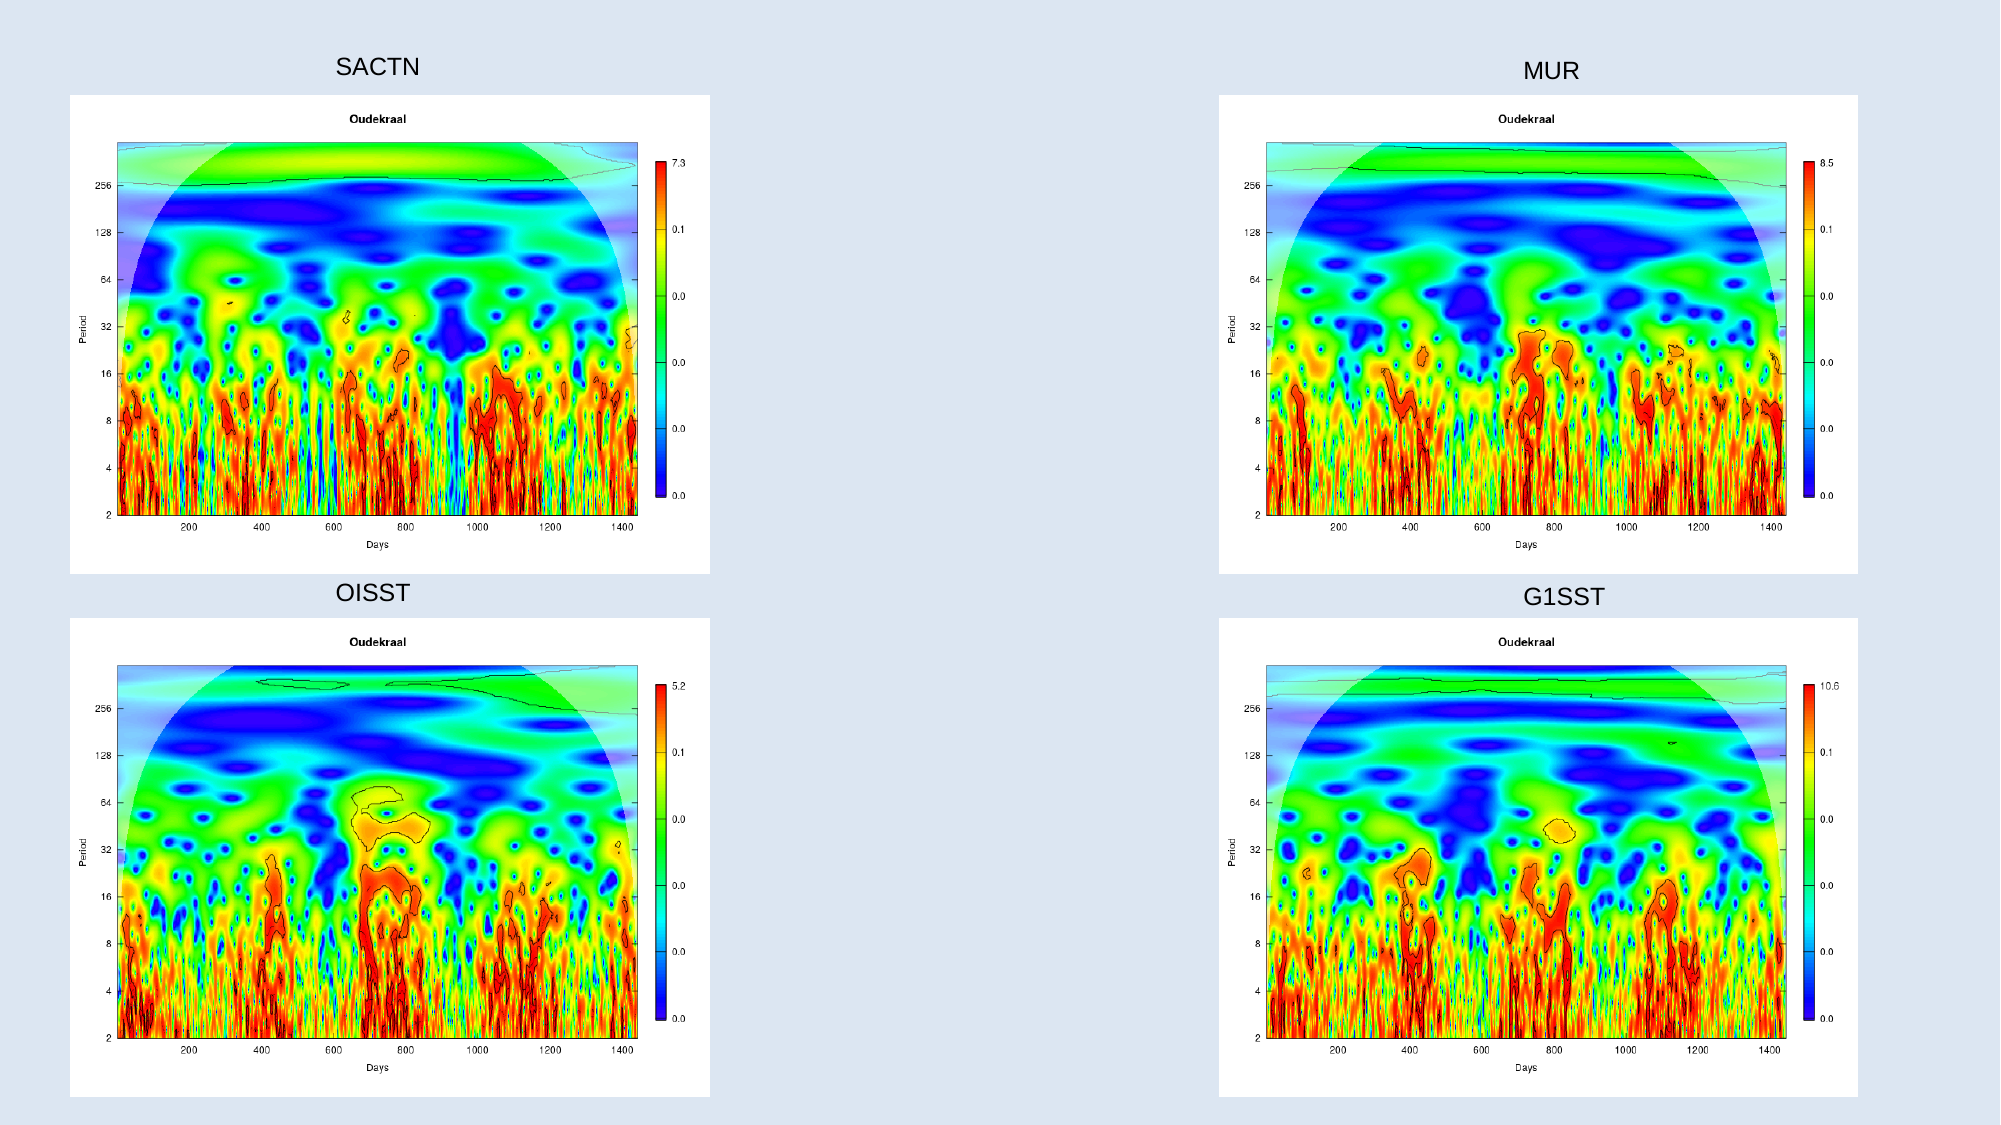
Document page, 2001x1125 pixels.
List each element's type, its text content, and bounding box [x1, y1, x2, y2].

picture [1219, 618, 1859, 1098]
text_box OISST [320, 583, 579, 614]
picture [1219, 94, 1859, 575]
text_box SACTN [320, 42, 579, 88]
text_box G1SST [1508, 583, 1767, 616]
picture [70, 94, 710, 575]
text_box MUR [1508, 47, 1767, 92]
picture [70, 618, 710, 1098]
